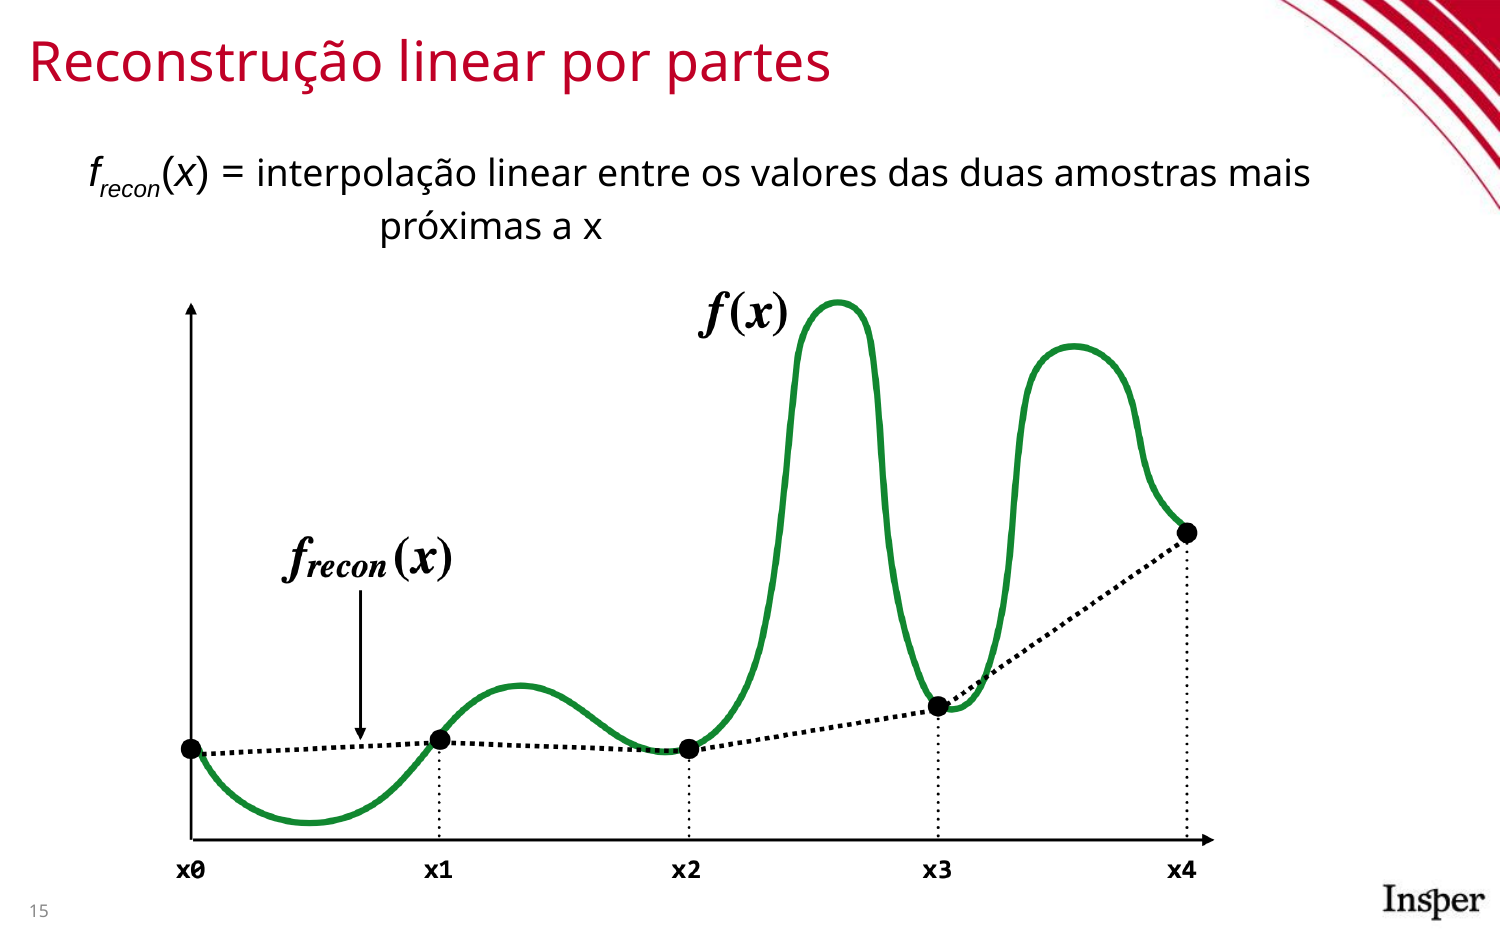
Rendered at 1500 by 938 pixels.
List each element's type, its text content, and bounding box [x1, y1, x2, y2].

list frecon(x) = interpolação linear entre os valores das duas amostras mais próximas a x [64, 137, 1447, 286]
title Reconstrução linear por partes [13, 18, 1397, 104]
picture [170, 0, 1500, 938]
slide_number 15 [0, 887, 78, 938]
